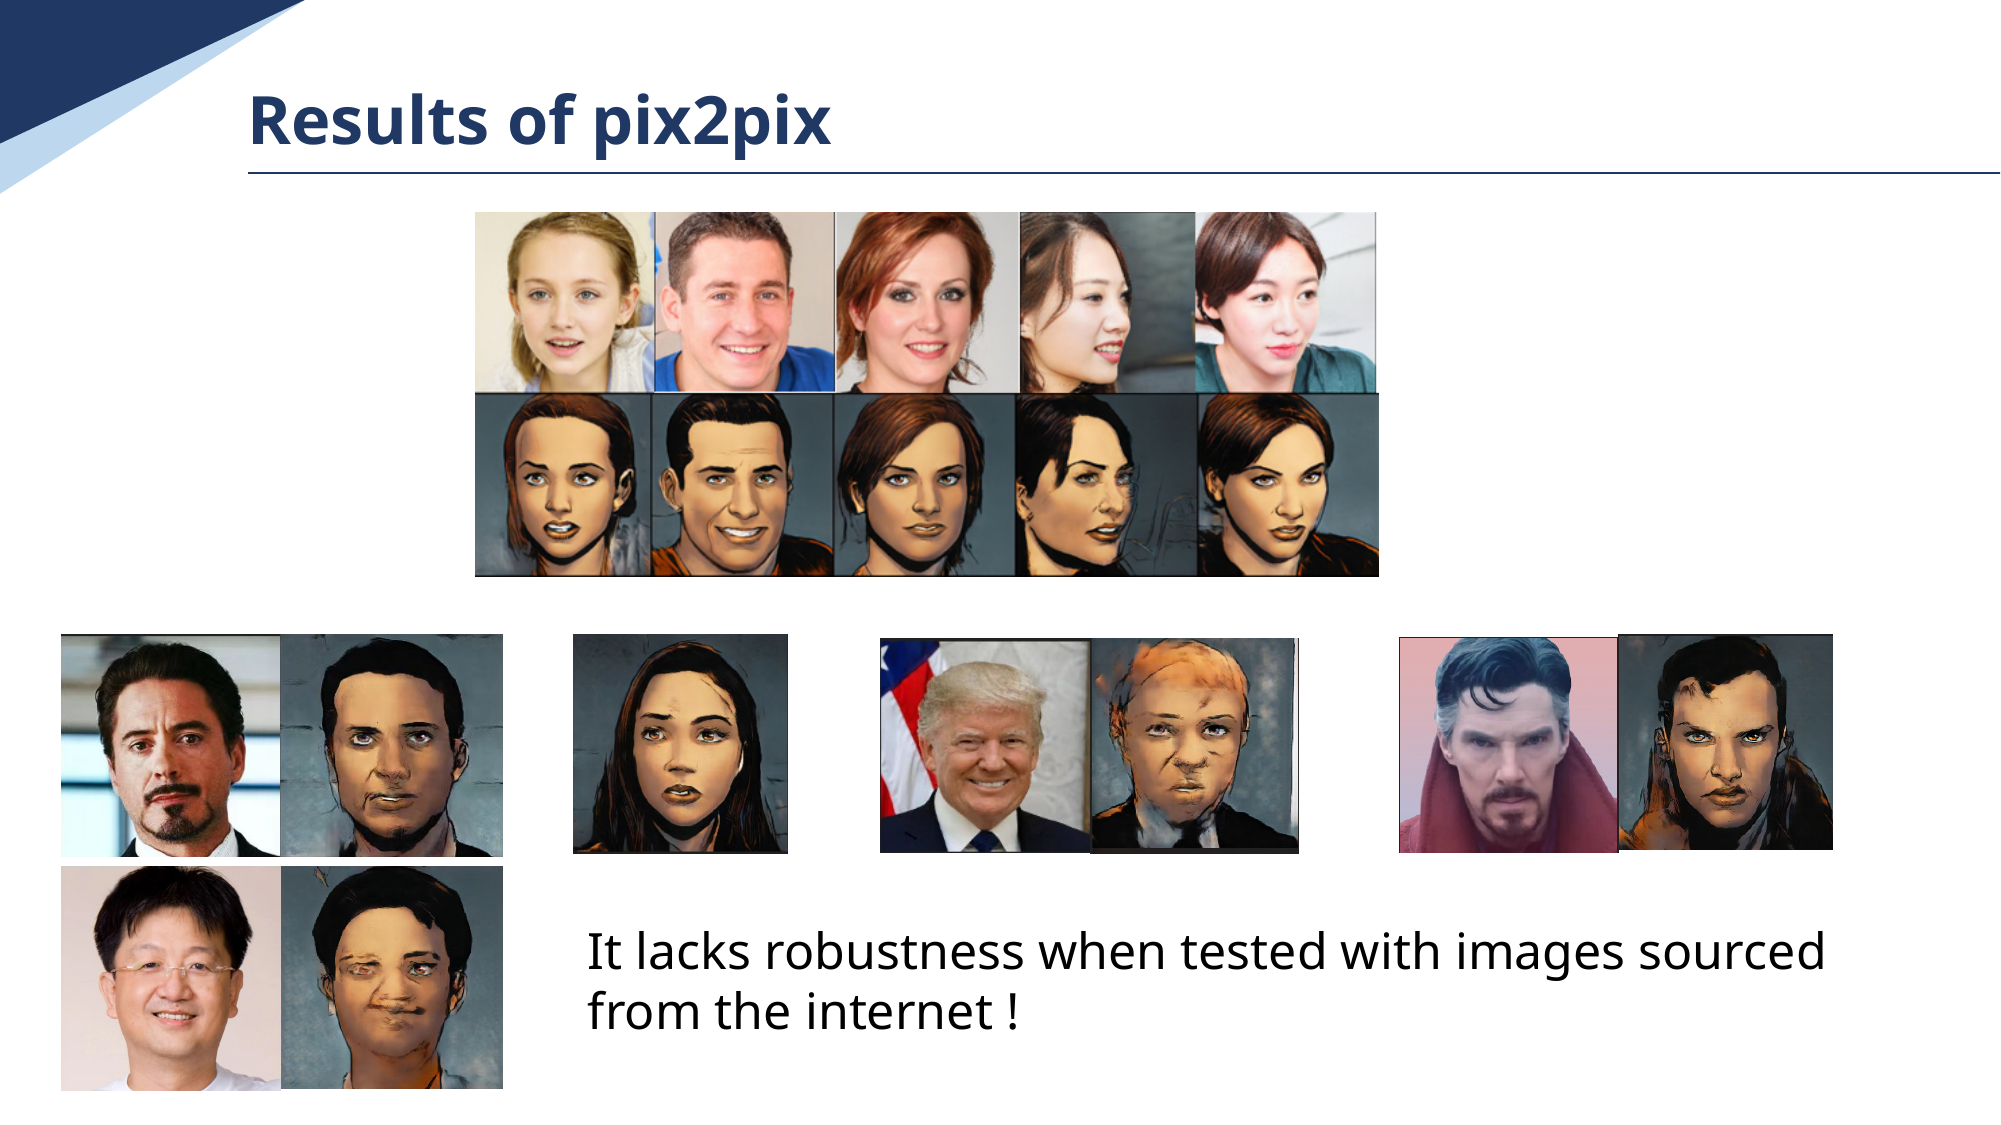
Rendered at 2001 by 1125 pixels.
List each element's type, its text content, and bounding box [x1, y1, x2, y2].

picture [573, 634, 788, 854]
picture [61, 634, 503, 857]
picture [880, 638, 1299, 854]
picture [475, 212, 1379, 577]
picture [61, 866, 503, 1091]
picture [1399, 634, 1833, 853]
text_box Results of pix2pix [229, 69, 1428, 171]
text_box It lacks robustness when tested with images sourced from the internet ! [573, 911, 1964, 1047]
